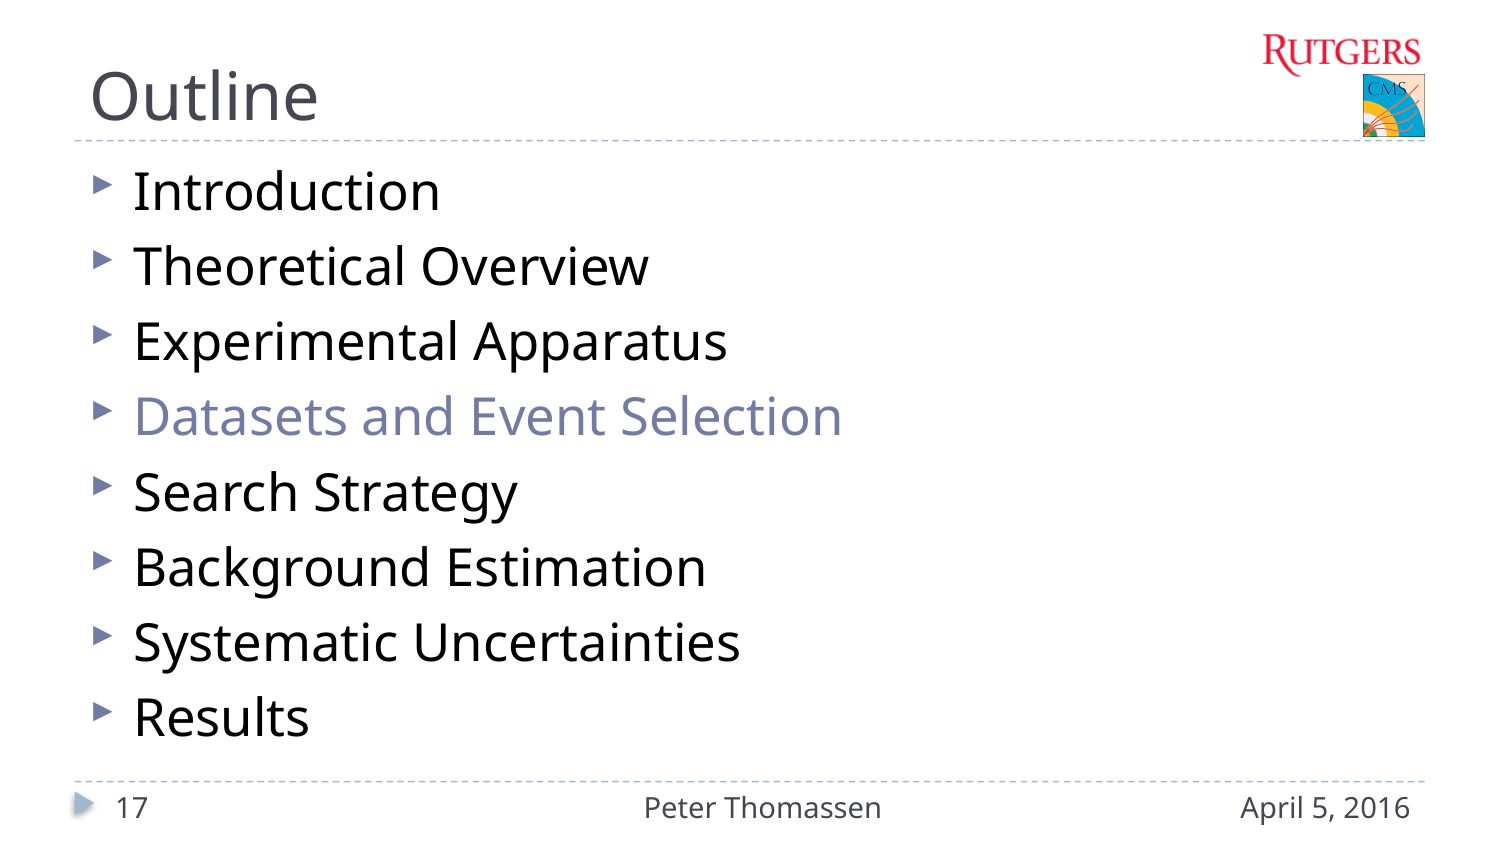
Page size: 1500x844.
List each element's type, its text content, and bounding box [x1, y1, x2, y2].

slide_number 17 [100, 782, 426, 827]
footer Peter Thomassen [475, 782, 1051, 827]
list Introduction Theoretical Overview Experimental Apparatus Datasets and Event Selection Search Strategy Background Estimation Systematic Uncertainties Results [75, 150, 1425, 758]
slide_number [1051, 782, 1426, 827]
title Outline [75, 18, 1425, 141]
